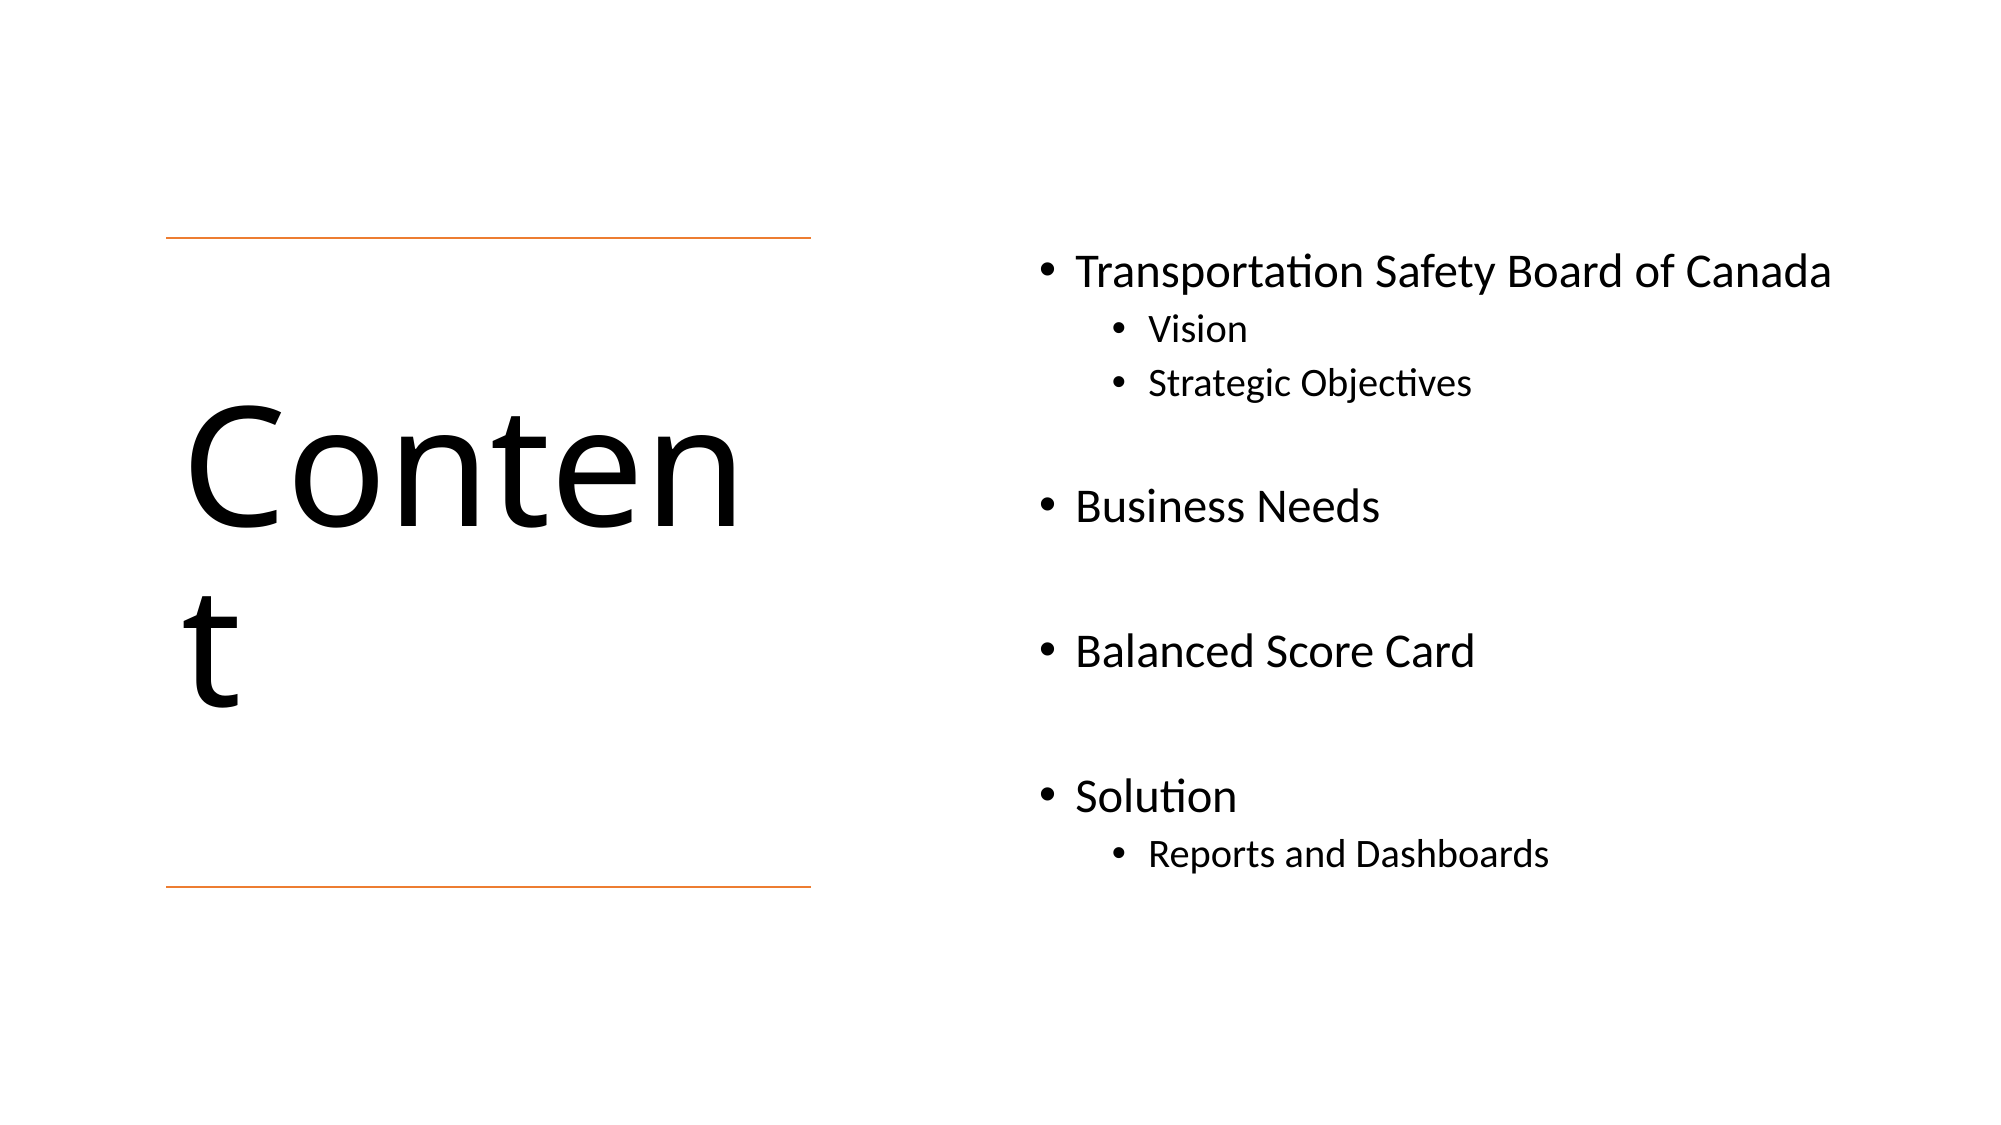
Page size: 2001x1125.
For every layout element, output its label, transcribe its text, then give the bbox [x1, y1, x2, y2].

list Transportation Safety Board of Canada Vision Strategic Objectives Business Needs Balanced Score Card Solution Reports and Dashboards [1024, 237, 1905, 888]
title Content [166, 239, 812, 887]
